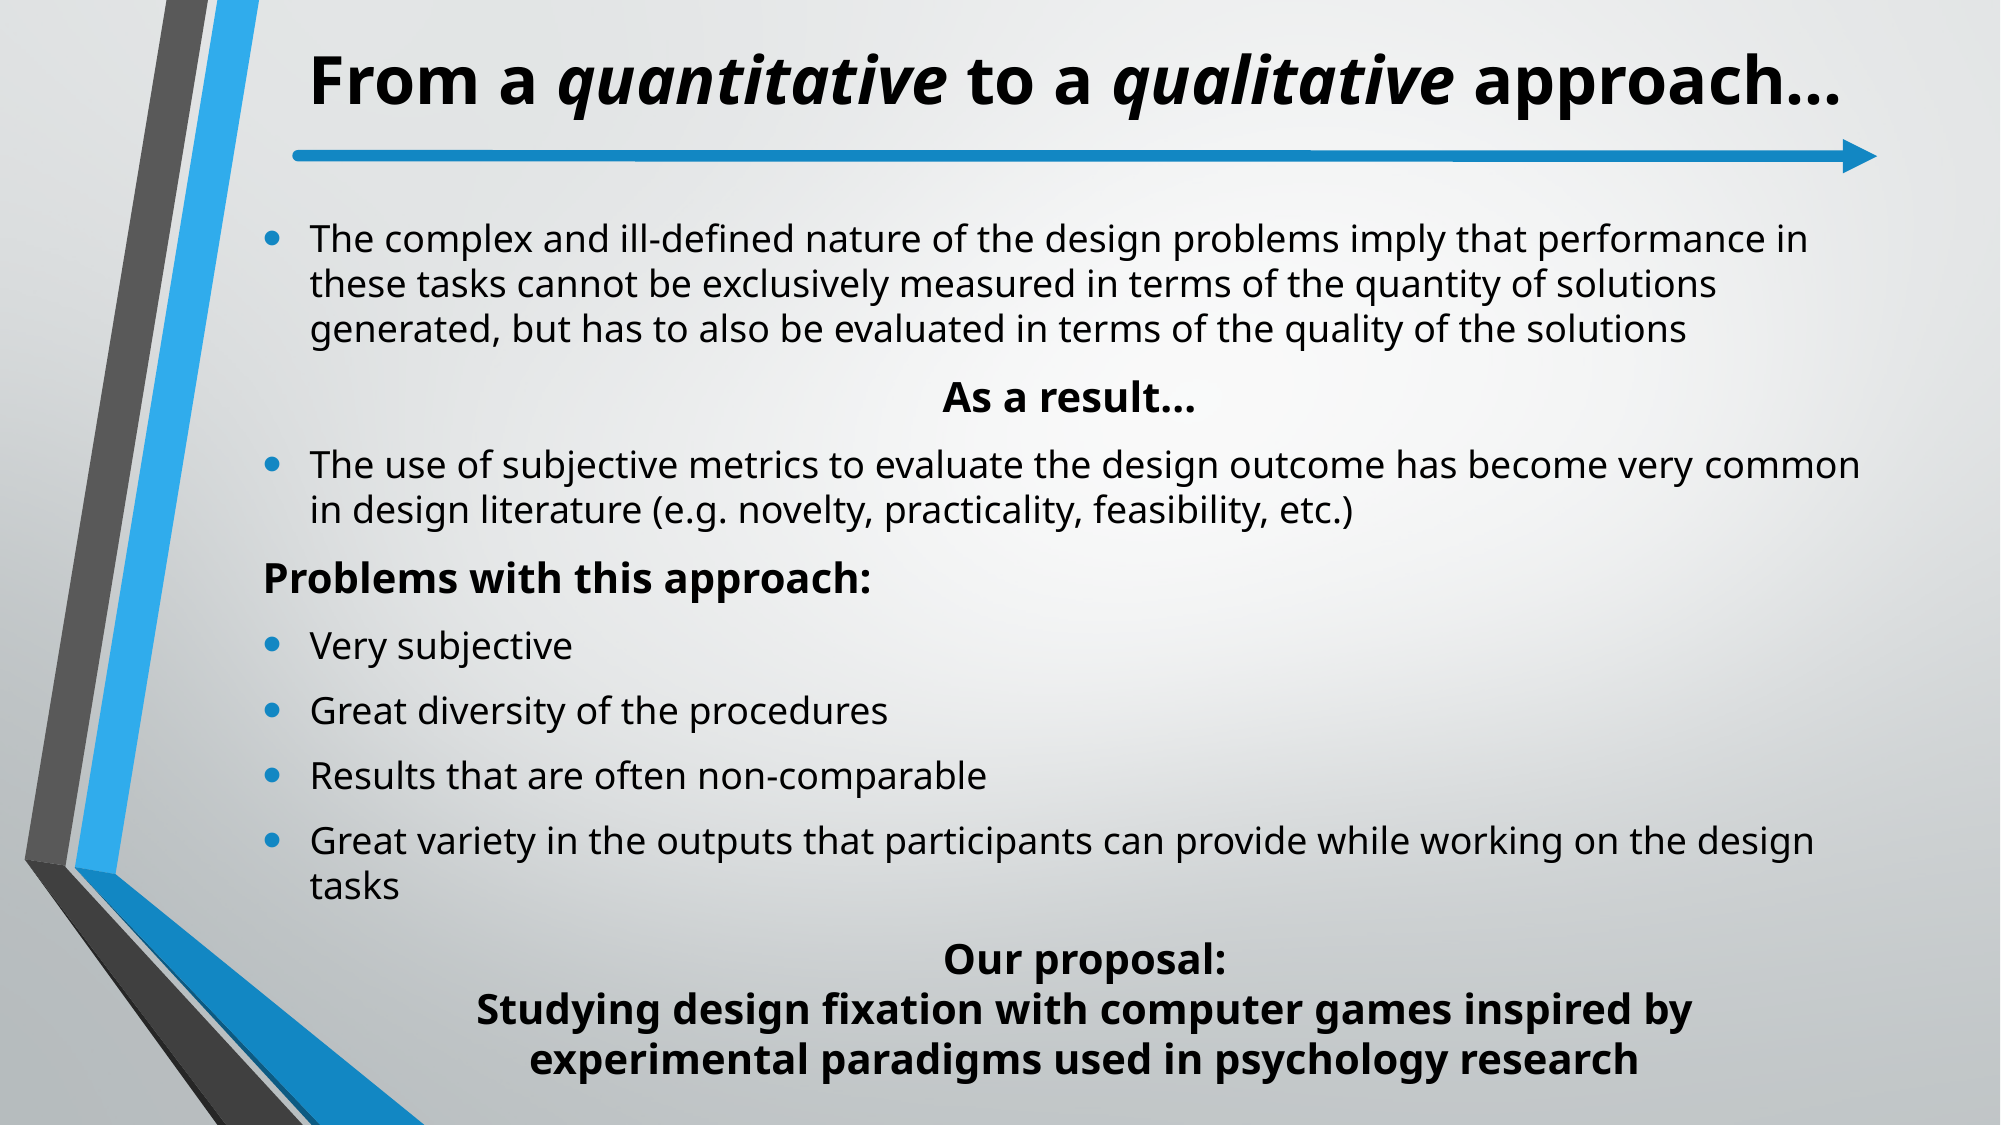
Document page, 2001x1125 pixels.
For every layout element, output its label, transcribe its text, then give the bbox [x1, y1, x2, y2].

title From a quantitative to a qualitative approach… [263, 0, 1907, 157]
list The complex and ill-defined nature of the design problems imply that performance in these tasks cannot be exclusively measured in terms of the quantity of solutions generated, but has to also be evaluated in terms of the quality of the solutions As a result... The use of subjective metrics to evaluate the design outcome has become very common in design literature (e.g. novelty, practicality, feasibility, etc.) Problems with this approach: Very subjective Great diversity of the procedures Results that are often non-comparable Great variety in the outputs that participants can provide while working on the design tasks [247, 196, 1892, 926]
text_box Our proposal: Studying design fixation with computer games inspired by experimental paradigms used in psychology research [346, 925, 1824, 1091]
